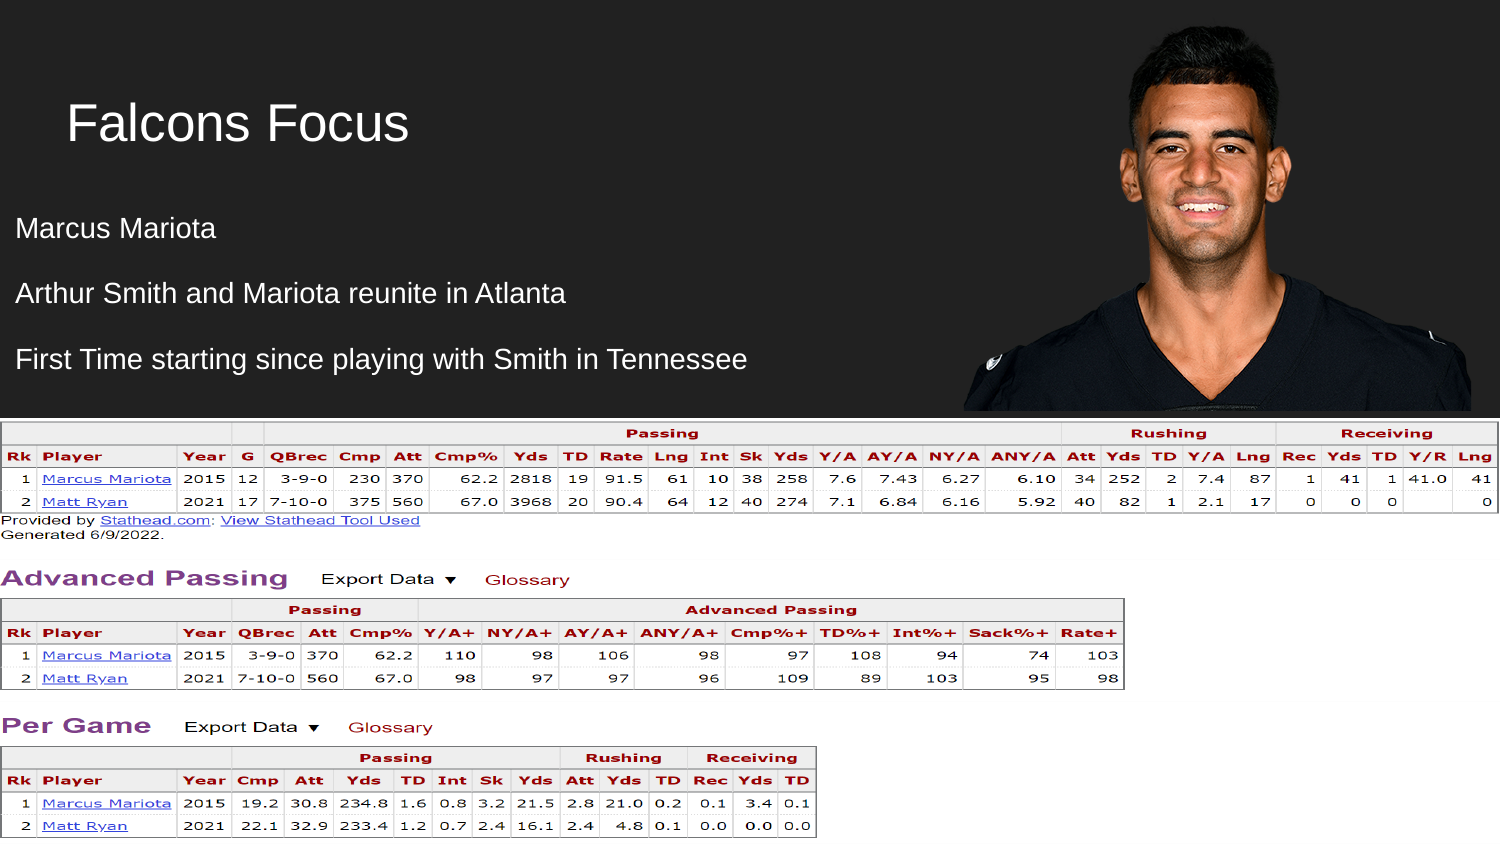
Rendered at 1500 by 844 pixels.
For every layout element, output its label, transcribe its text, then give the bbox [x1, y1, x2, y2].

picture [934, 0, 1500, 411]
list Marcus Mariota Arthur Smith and Mariota reunite in Atlanta First Time starting since playing with Smith in Tennessee [0, 189, 930, 416]
title Falcons Focus [51, 72, 929, 167]
picture [0, 417, 1500, 844]
